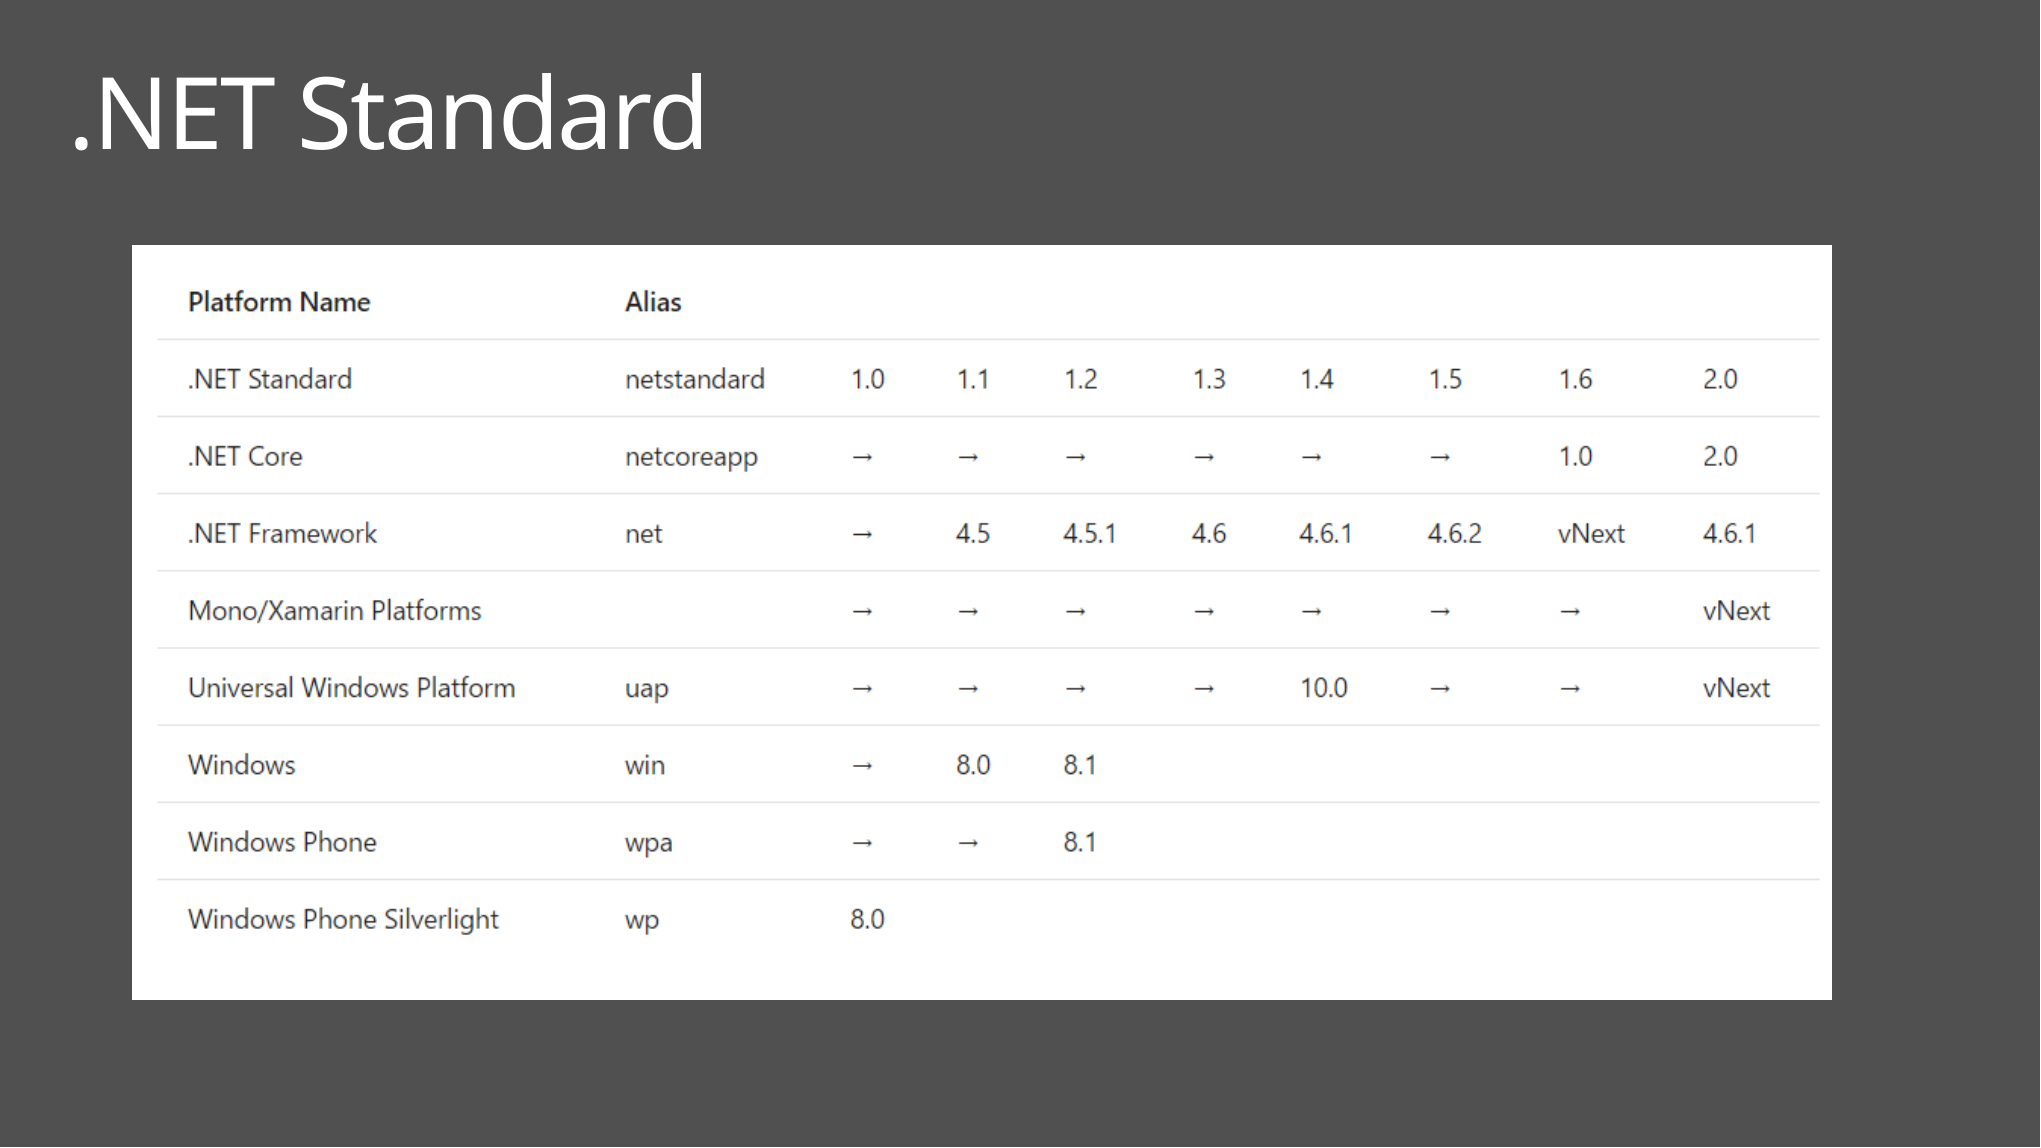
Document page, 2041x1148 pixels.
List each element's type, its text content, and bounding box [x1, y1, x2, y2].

list [45, 198, 1995, 321]
picture [132, 245, 1832, 1000]
title .NET Standard [45, 48, 1996, 199]
